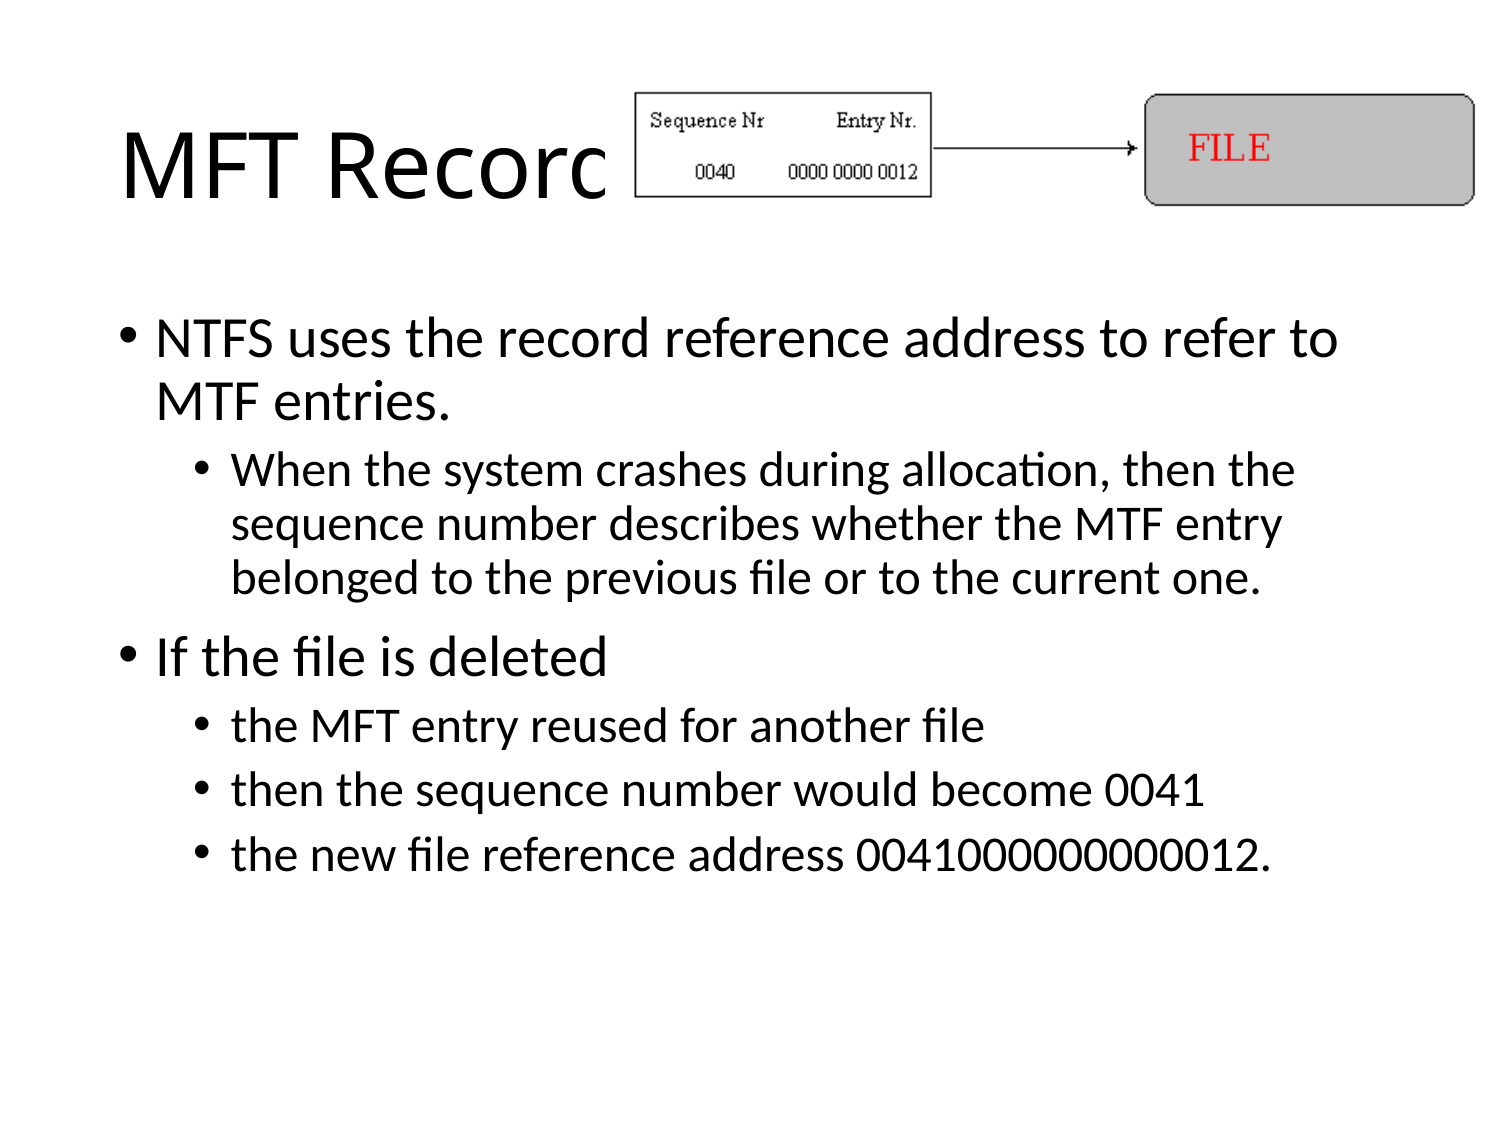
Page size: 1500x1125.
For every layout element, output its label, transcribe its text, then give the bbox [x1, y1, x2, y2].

title MFT Record [103, 59, 1397, 278]
list NTFS uses the record reference address to refer to MTF entries. When the system crashes during allocation, then the sequence number describes whether the MTF entry belonged to the previous file or to the current one. If the file is deleted the MFT entry reused for another file then the sequence number would become 0041 the new file reference address 0041000000000012. [103, 299, 1397, 1014]
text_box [605, 59, 1500, 233]
